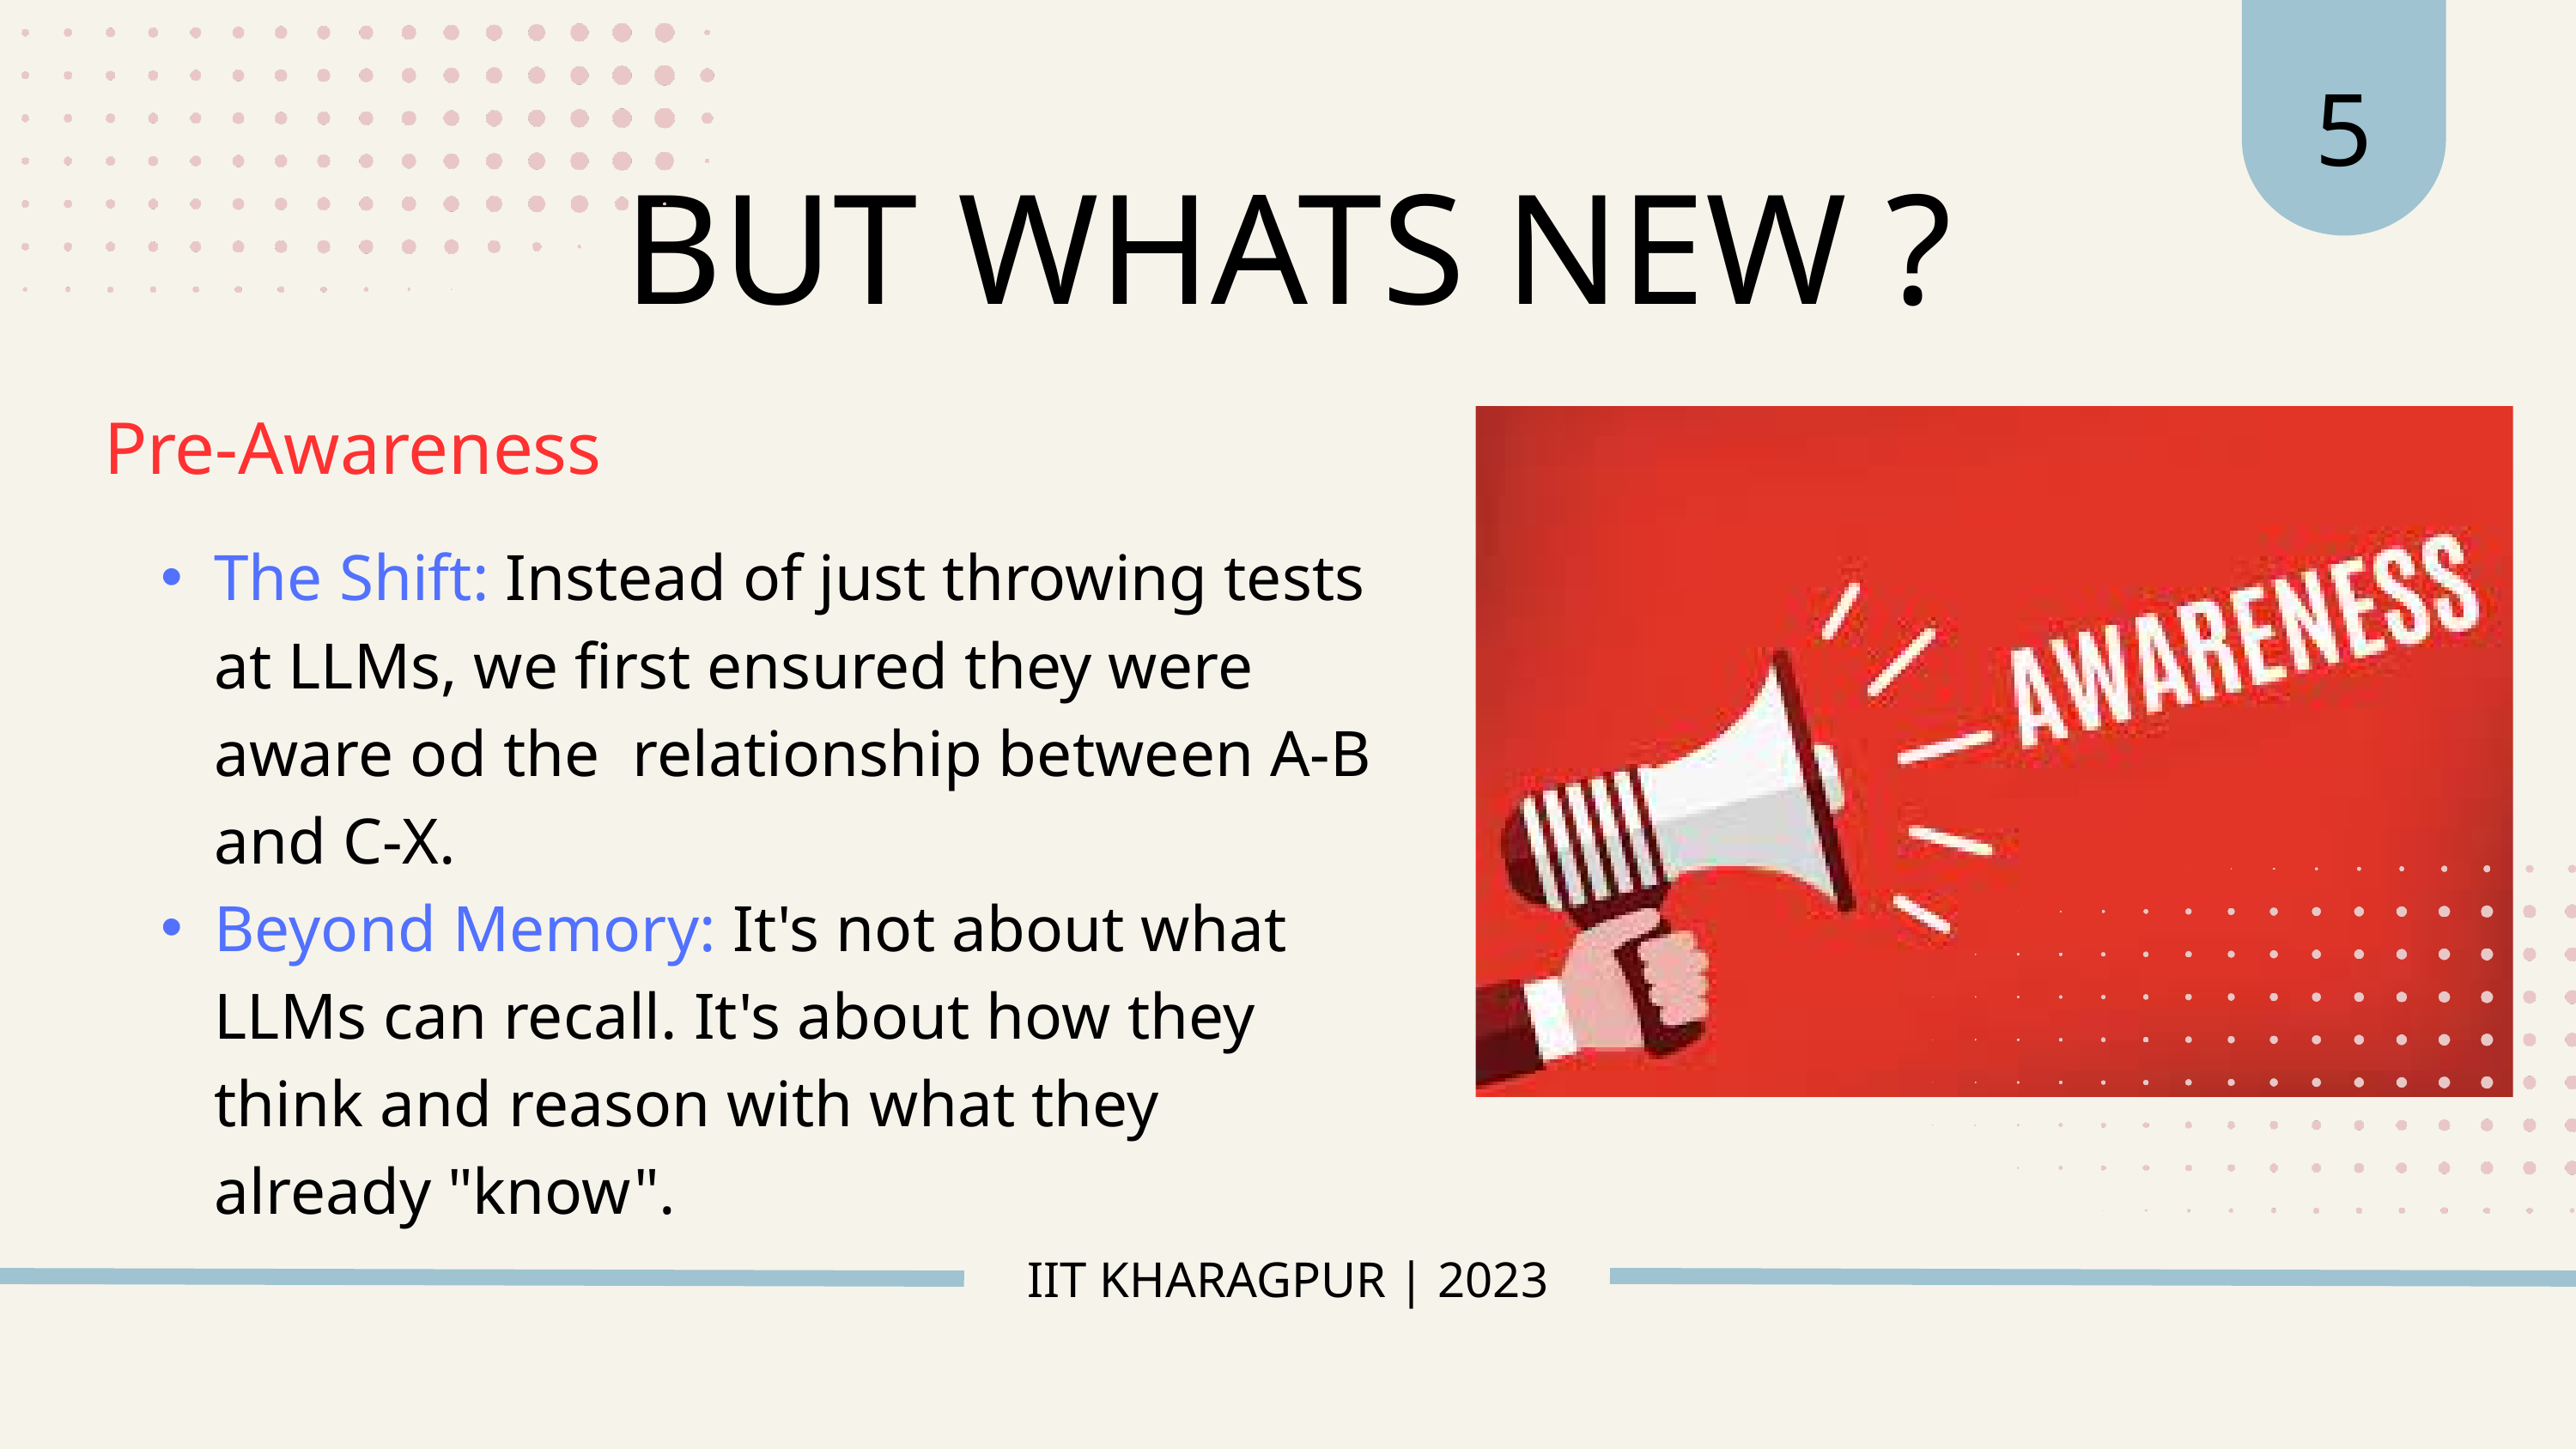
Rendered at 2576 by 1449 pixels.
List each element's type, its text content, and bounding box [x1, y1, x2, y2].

text_box [1475, 406, 2513, 1097]
text_box [0, 0, 714, 293]
text_box [1889, 864, 2576, 1215]
text_box IIT KHARAGPUR | 2023 [803, 1239, 1773, 1307]
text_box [2233, 0, 2455, 236]
text_box The Shift: Instead of just throwing tests at LLMs, we first ensured they were aware od the relationship between A-B and C-X. Beyond Memory: It's not about what LLMs can recall. It's about how they think and reason with what they already "know". [107, 525, 1392, 1315]
text_box Pre-Awareness [103, 388, 651, 488]
text_box BUT WHATS NEW ? [144, 122, 2432, 336]
